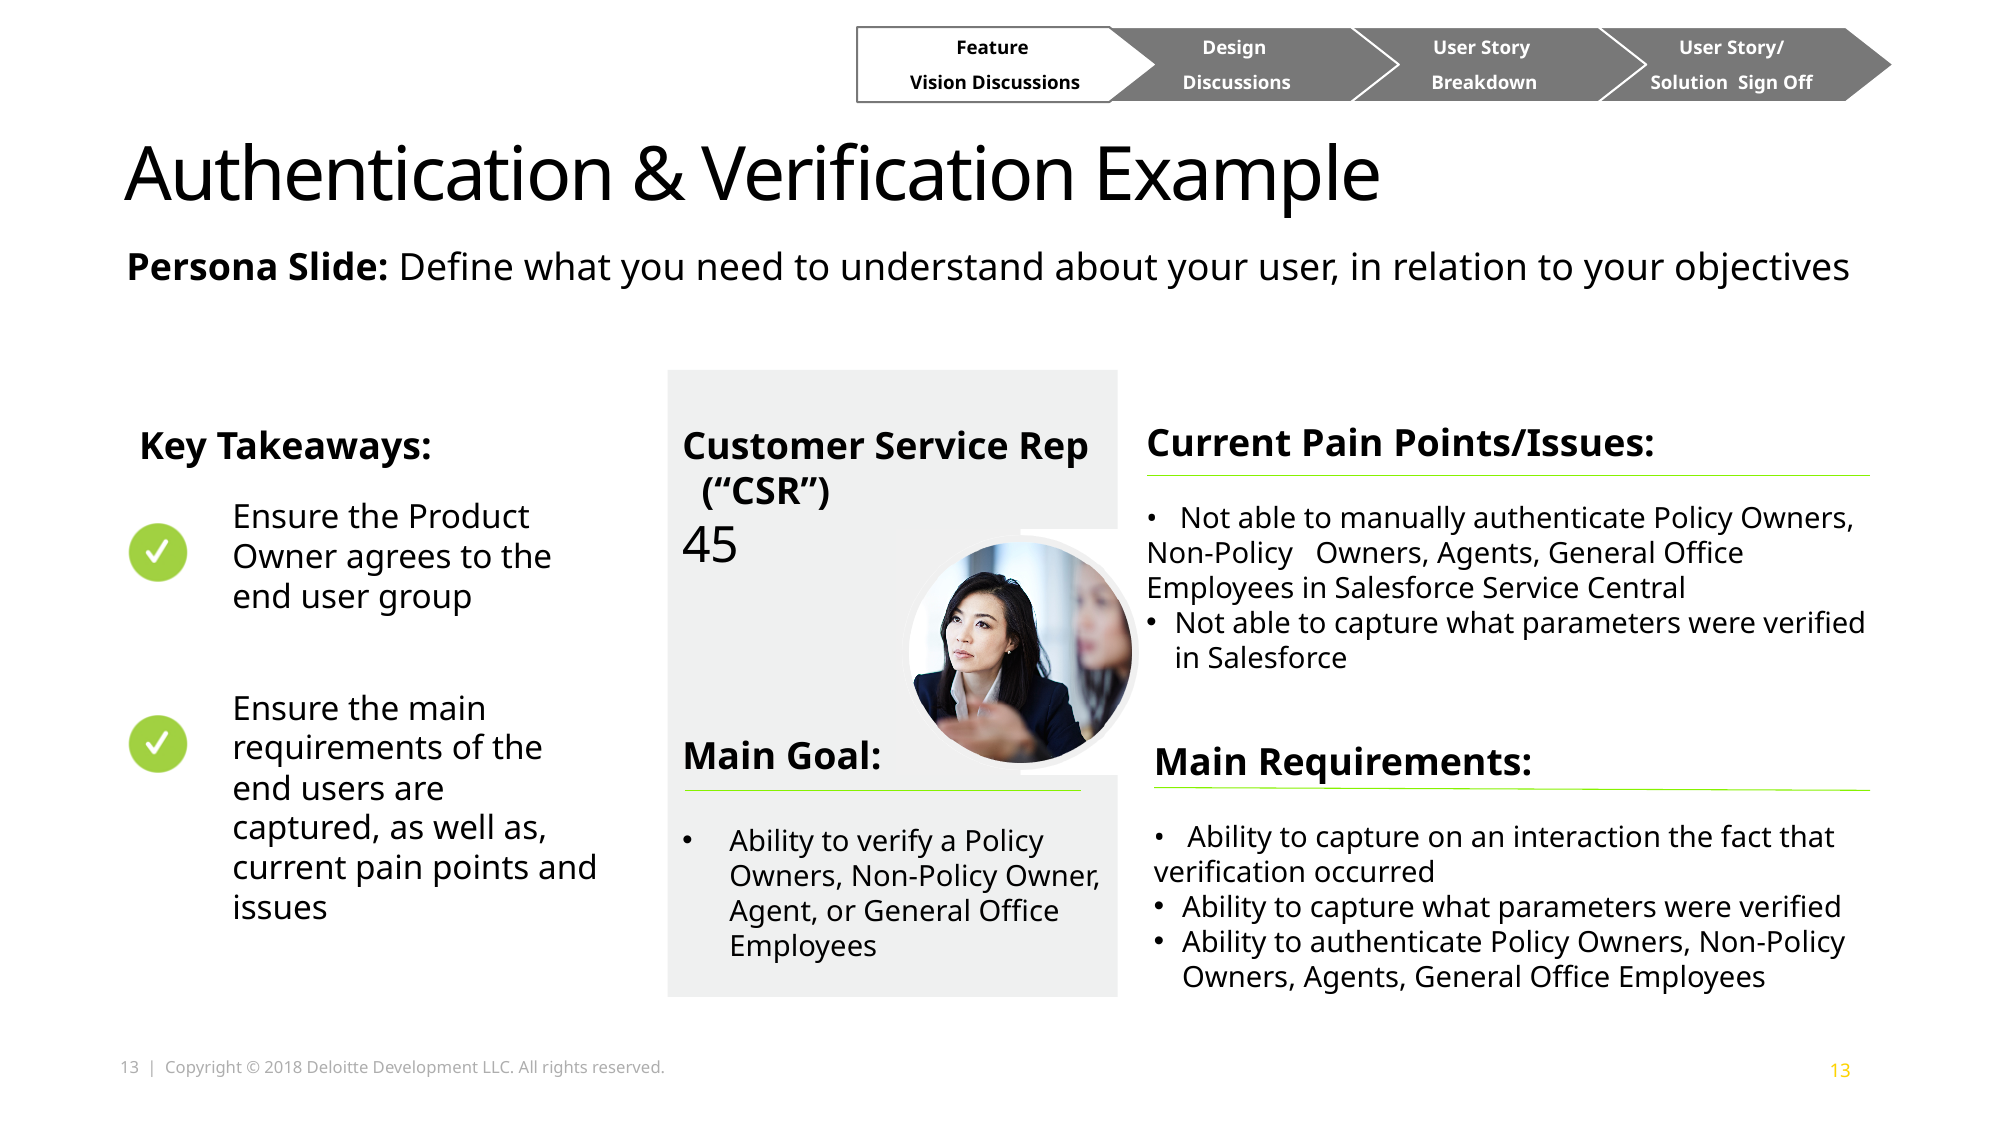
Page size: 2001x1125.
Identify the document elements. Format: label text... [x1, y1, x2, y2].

text_box User Story/ Solution Sign Off [1599, 27, 1894, 103]
picture [124, 713, 189, 776]
title Authentication & Verification Example [124, 134, 1876, 280]
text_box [1154, 787, 1871, 791]
text_box Key Takeaways: [124, 415, 641, 475]
text_box Feature Vision Discussions [857, 27, 1158, 103]
text_box Ensure the main requirements of the end users are captured, as well as, current pain points and issues [217, 679, 616, 979]
picture [896, 529, 1146, 775]
text_box Customer Service Rep (“CSR”) 45 Main Goal: Ability to verify a Policy Owners, Non-Policy Owner, Agent, or General Office Employees [667, 369, 1118, 997]
text_box User Story Breakdown [1352, 27, 1647, 103]
text_box Design Discussions [1110, 27, 1399, 103]
picture [124, 521, 189, 585]
text_box [77, 120, 1923, 245]
text_box Persona Slide: Define what you need to understand about your user, in relation to your objectives [111, 245, 1889, 341]
text_box Ensure the Product Owner agrees to the end user group [217, 488, 616, 623]
text_box Current Pain Points/Issues: • Not able to manually authenticate Policy Owners, Non-Policy Owners, Agents, General Office Employees in Salesforce Service Central Not able to capture what parameters were verified in Salesforce [1131, 411, 1888, 727]
text_box Main Requirements: • Ability to capture on an interaction the fact that verification occurred Ability to capture what parameters were verified Ability to authenticate Policy Owners, Non-Policy Owners, Agents, General Office Employees [1139, 730, 1900, 1046]
